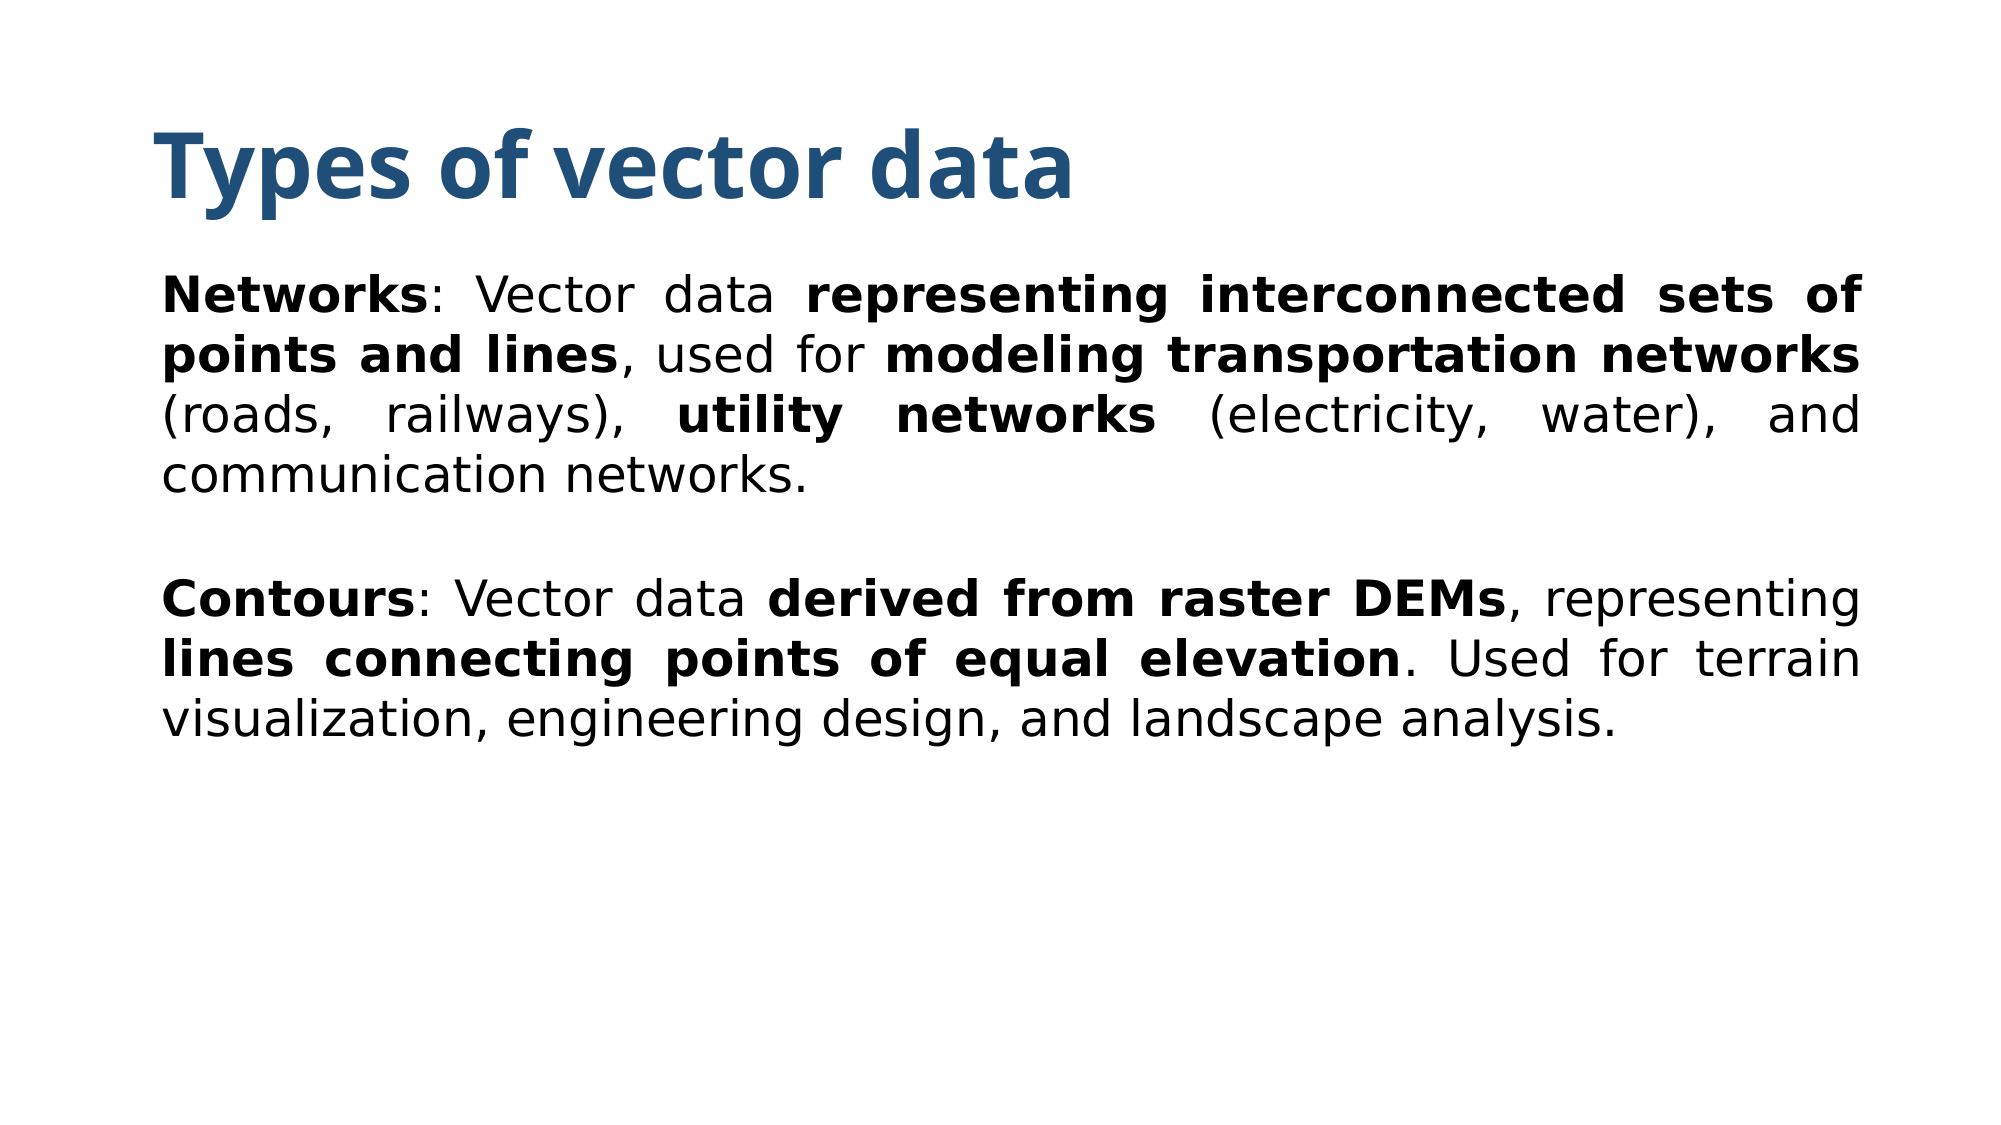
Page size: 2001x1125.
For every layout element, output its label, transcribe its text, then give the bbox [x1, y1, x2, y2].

title Types of vector data [137, 59, 1863, 278]
text_box Networks: Vector data representing interconnected sets of points and lines, used for modeling transportation networks (roads, railways), utility networks (electricity, water), and communication networks. Contours: Vector data derived from raster DEMs, representing lines connecting points of equal elevation. Used for terrain visualization, engineering design, and landscape analysis. [159, 260, 1863, 966]
